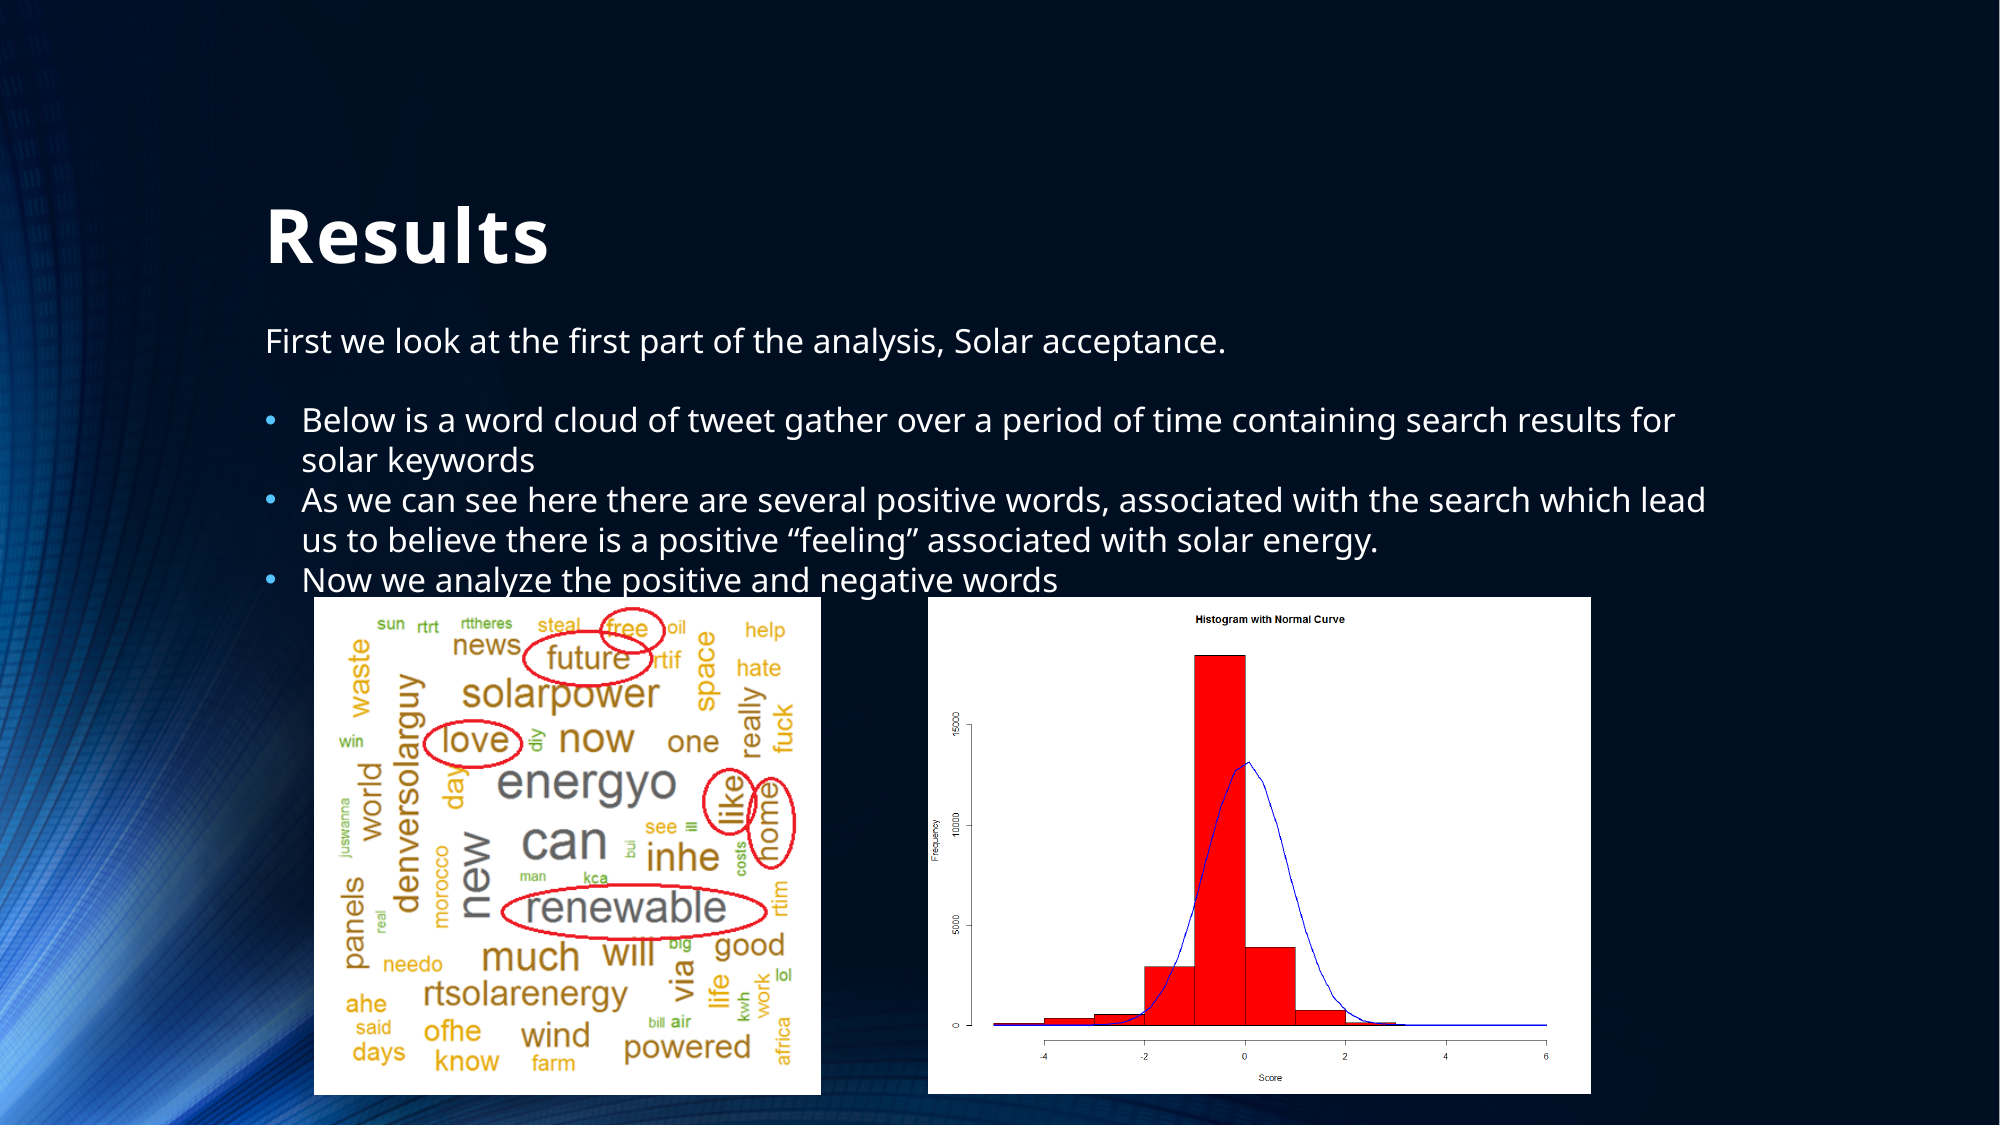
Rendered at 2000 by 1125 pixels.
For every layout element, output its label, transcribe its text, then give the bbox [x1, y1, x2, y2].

list First we look at the first part of the analysis, Solar acceptance. Below is a word cloud of tweet gather over a period of time containing search results for solar keywords As we can see here there are several positive words, associated with the search which lead us to believe there is a positive “feeling” associated with solar energy. Now we analyze the positive and negative words [249, 312, 1749, 988]
picture [0, 0, 2000, 1125]
title Results [249, 62, 1750, 288]
